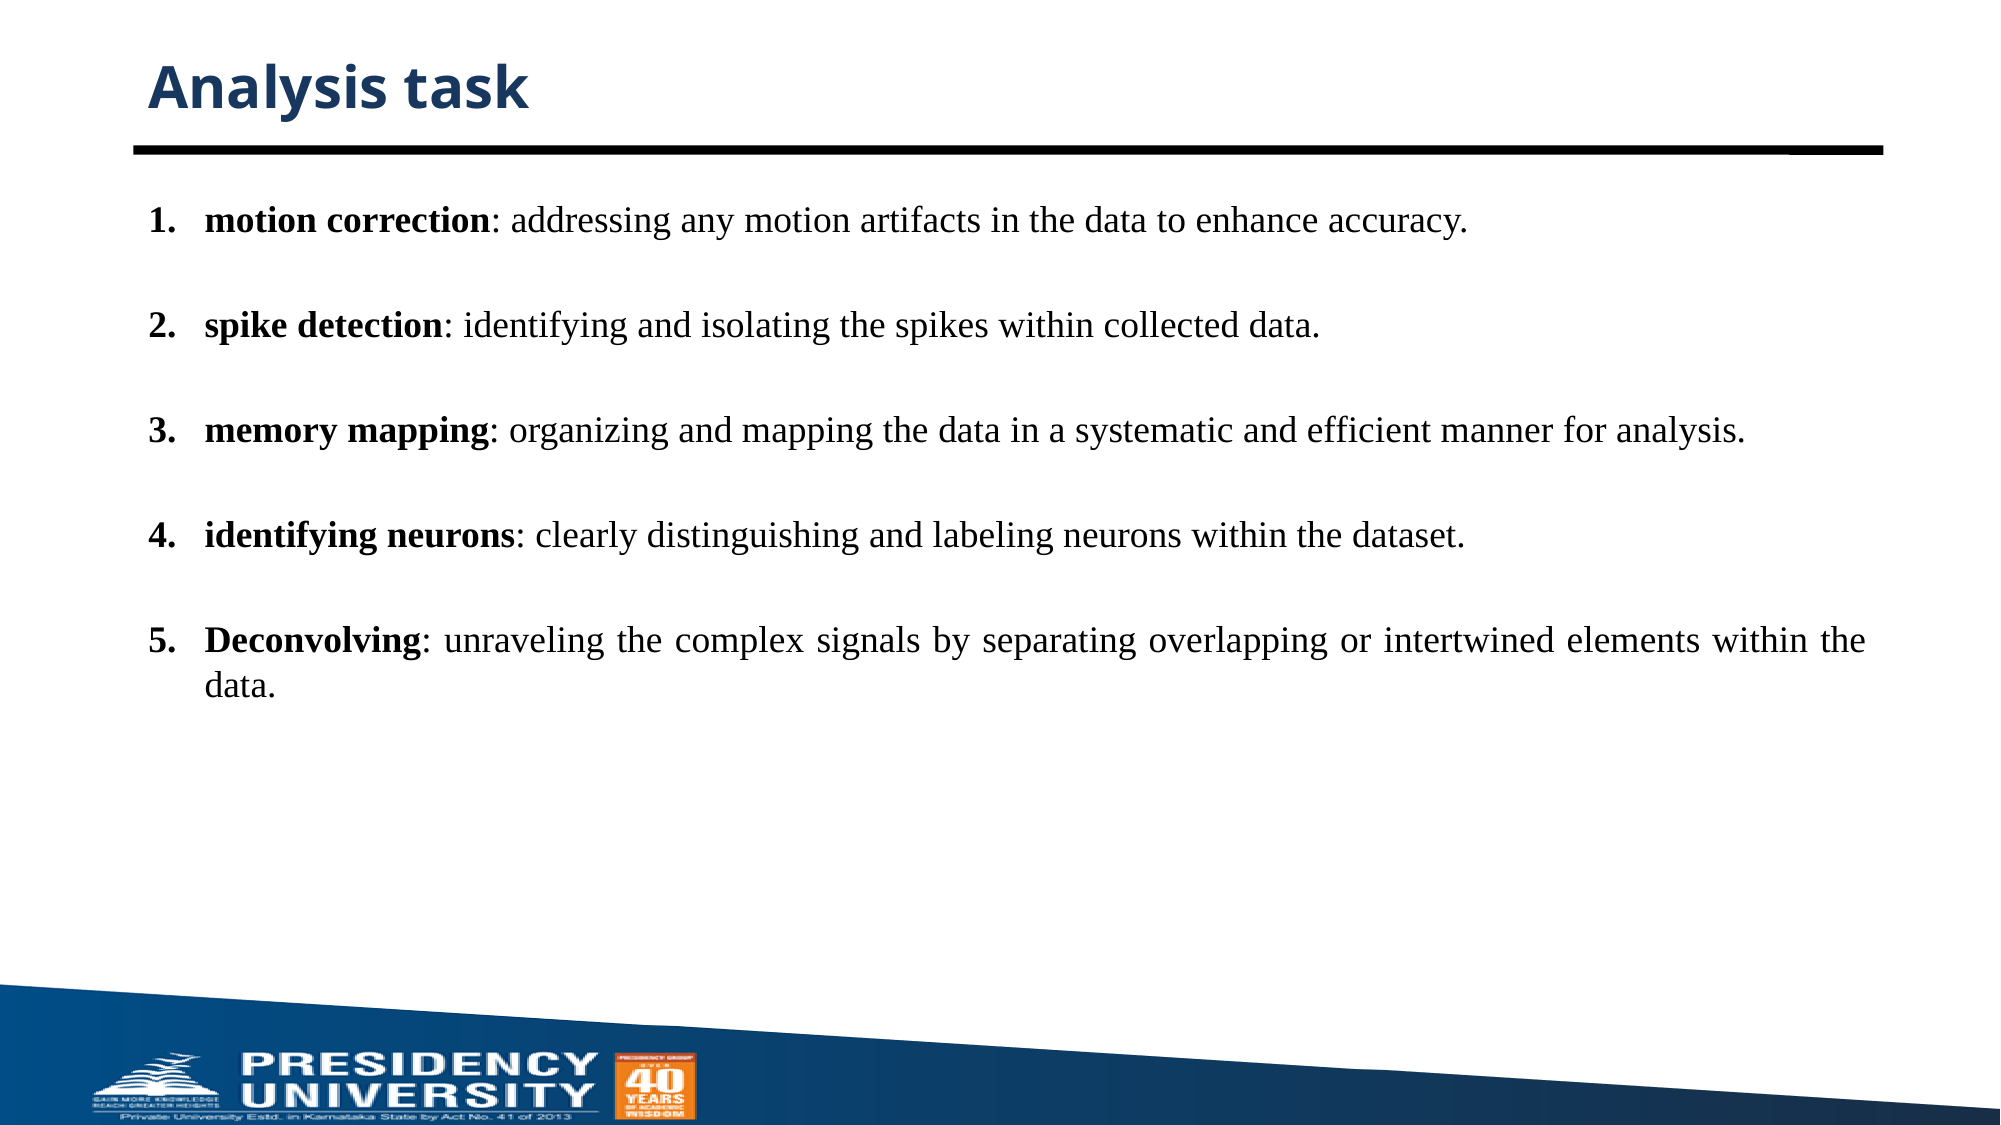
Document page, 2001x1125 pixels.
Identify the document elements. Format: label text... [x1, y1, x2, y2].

title Analysis task [133, 45, 1884, 125]
list motion correction: addressing any motion artifacts in the data to enhance accuracy. spike detection: identifying and isolating the spikes within collected data. memory mapping: organizing and mapping the data in a systematic and efficient manner for analysis. identifying neurons: clearly distinguishing and labeling neurons within the dataset. Deconvolving: unraveling the complex signals by separating overlapping or intertwined elements within the data. [133, 187, 1884, 1000]
picture [0, 982, 2000, 1125]
